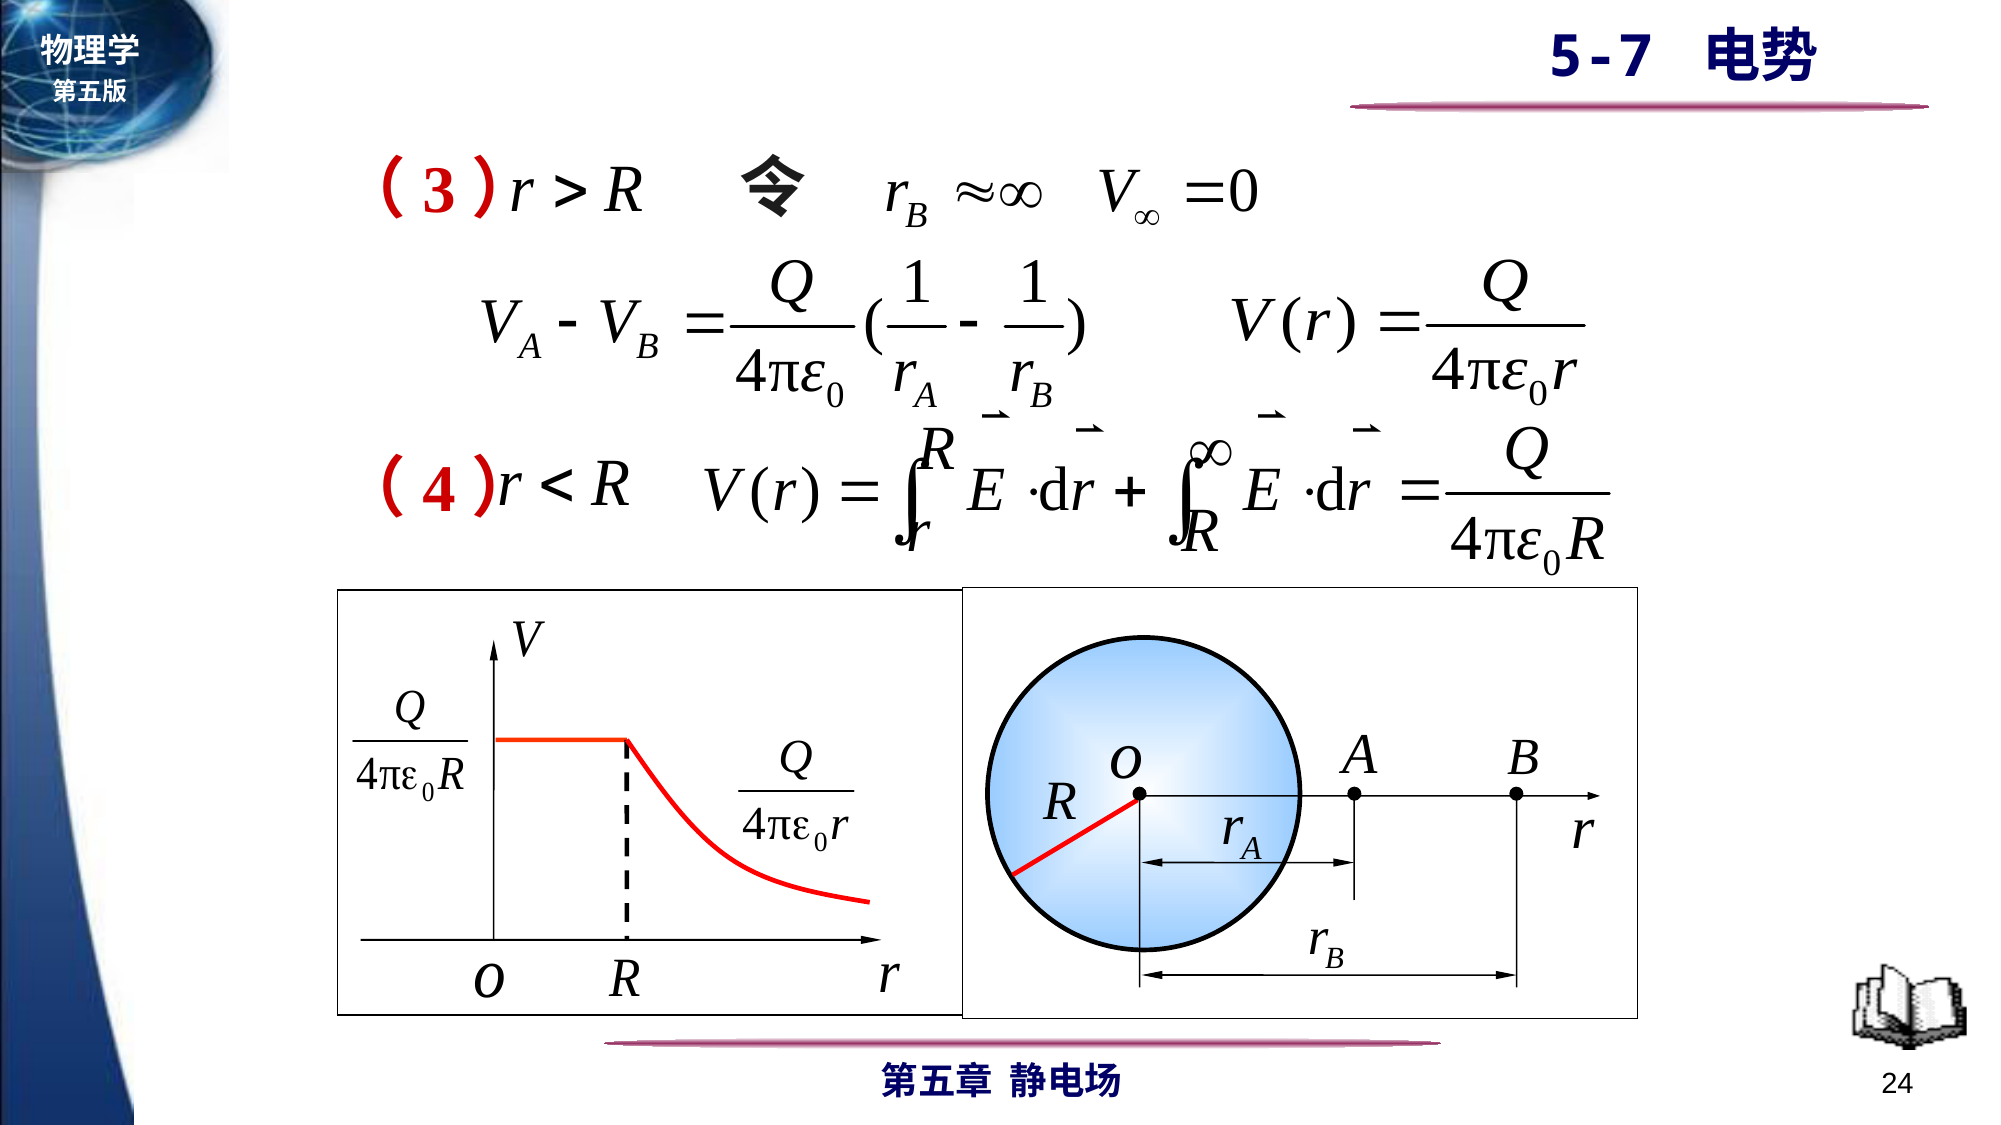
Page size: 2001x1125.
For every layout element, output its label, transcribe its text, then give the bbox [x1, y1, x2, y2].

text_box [324, 437, 642, 533]
text_box [1348, 787, 1361, 795]
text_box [337, 589, 963, 1015]
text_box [1562, 808, 1608, 859]
picture [0, 0, 229, 1125]
slide_number 24 [1462, 1056, 1929, 1125]
text_box [962, 587, 1638, 1019]
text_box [1299, 901, 1353, 977]
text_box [698, 408, 1625, 590]
text_box [1141, 970, 1299, 980]
text_box [1270, 858, 1355, 867]
text_box [1348, 796, 1361, 800]
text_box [474, 241, 1097, 422]
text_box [1224, 241, 1596, 408]
text_box [1141, 858, 1212, 867]
text_box [1353, 970, 1516, 980]
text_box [1212, 787, 1270, 869]
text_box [1037, 774, 1085, 825]
picture [1850, 962, 1967, 1050]
text_box [1270, 791, 1600, 801]
text_box [1510, 787, 1523, 795]
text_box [324, 137, 1273, 238]
text_box [1510, 796, 1523, 800]
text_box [1497, 726, 1550, 784]
text_box [987, 637, 1300, 950]
text_box [1133, 796, 1146, 800]
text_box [1099, 733, 1157, 796]
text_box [1329, 720, 1387, 784]
